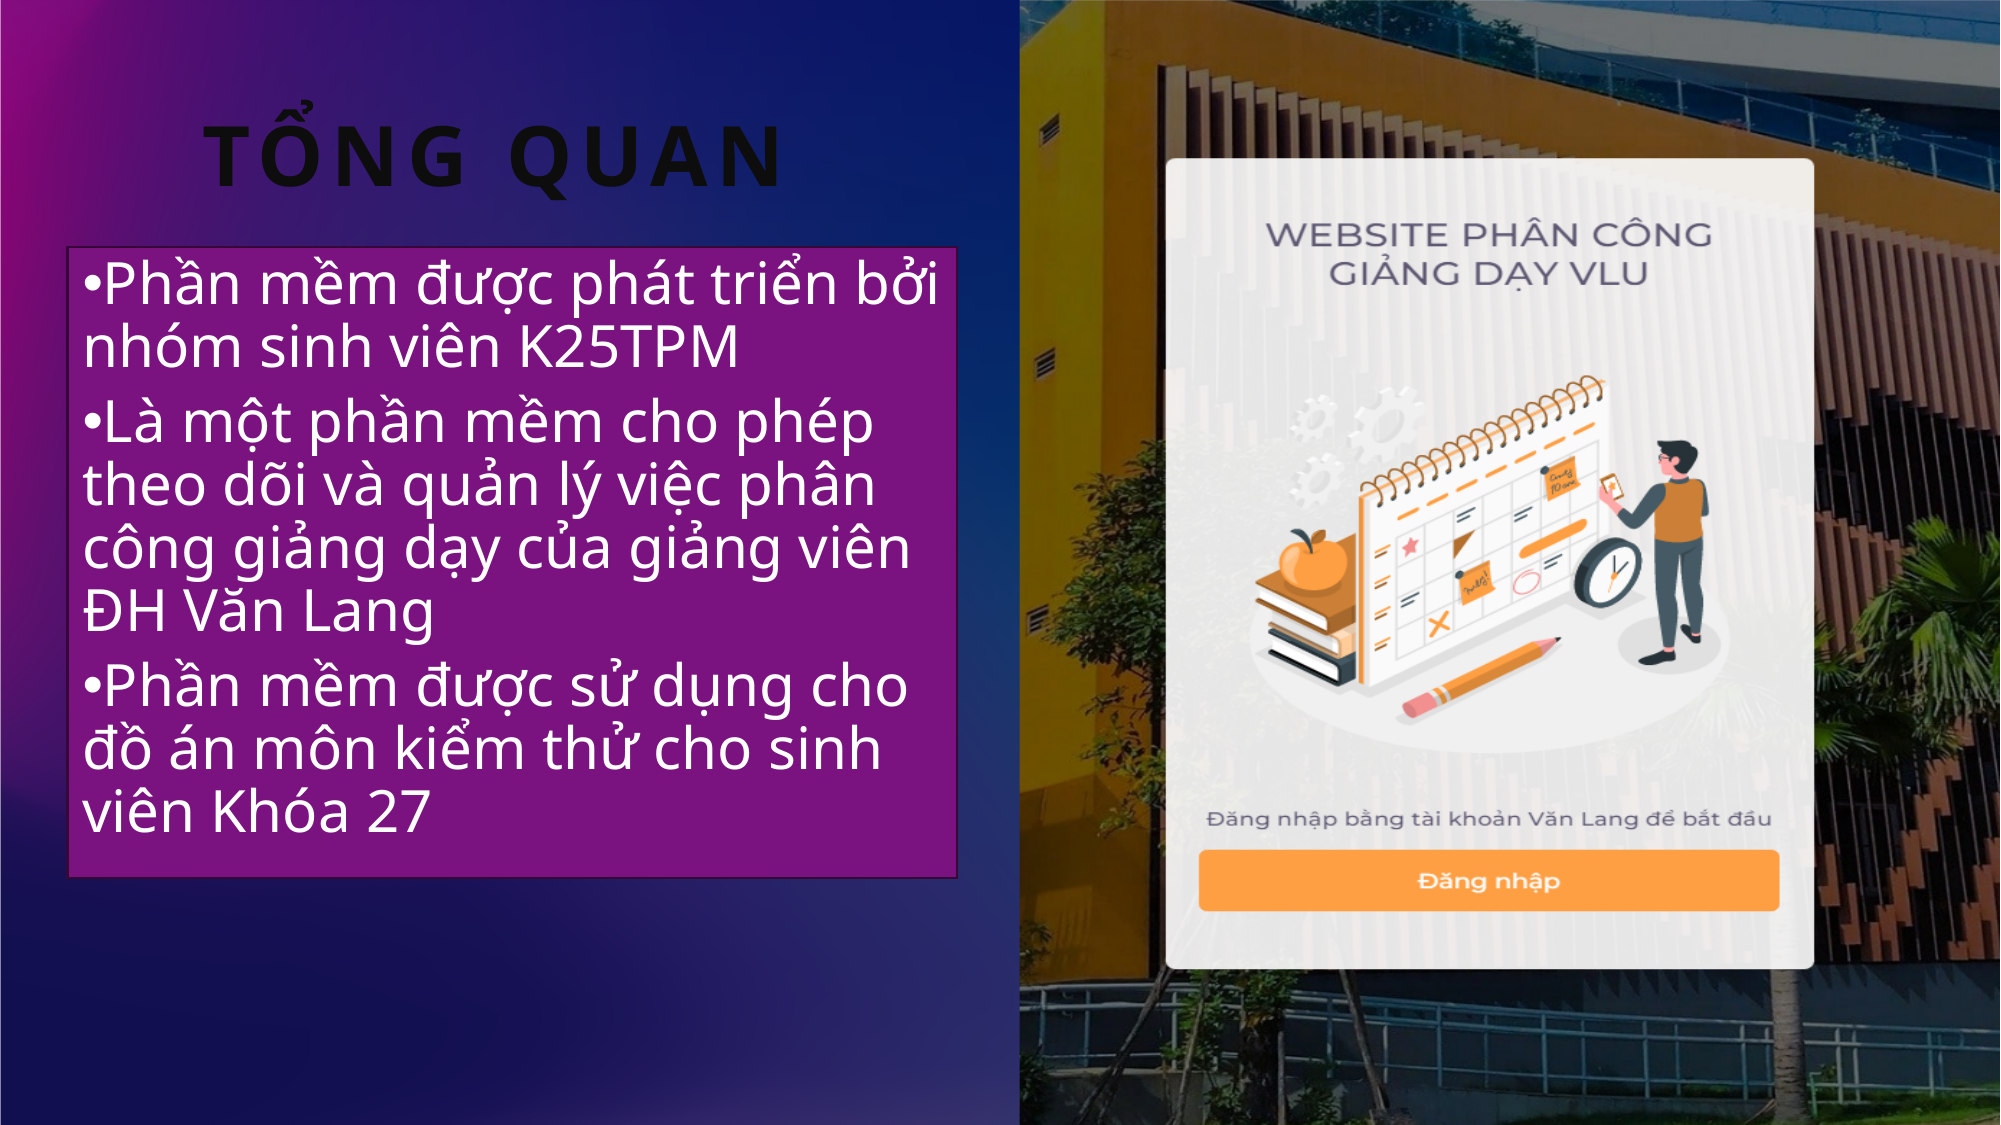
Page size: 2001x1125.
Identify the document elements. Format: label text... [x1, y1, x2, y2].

text_box TỔNG QUAN [187, 96, 837, 211]
text_box Phần mềm được phát triển bởi nhóm sinh viên K25TPM Là một phần mềm cho phép theo dõi và quản lý việc phân công giảng dạy của giảng viên ĐH Văn Lang Phần mềm được sử dụng cho đồ án môn kiểm thử cho sinh viên Khóa 27 [66, 246, 958, 879]
picture [0, 0, 2000, 1125]
